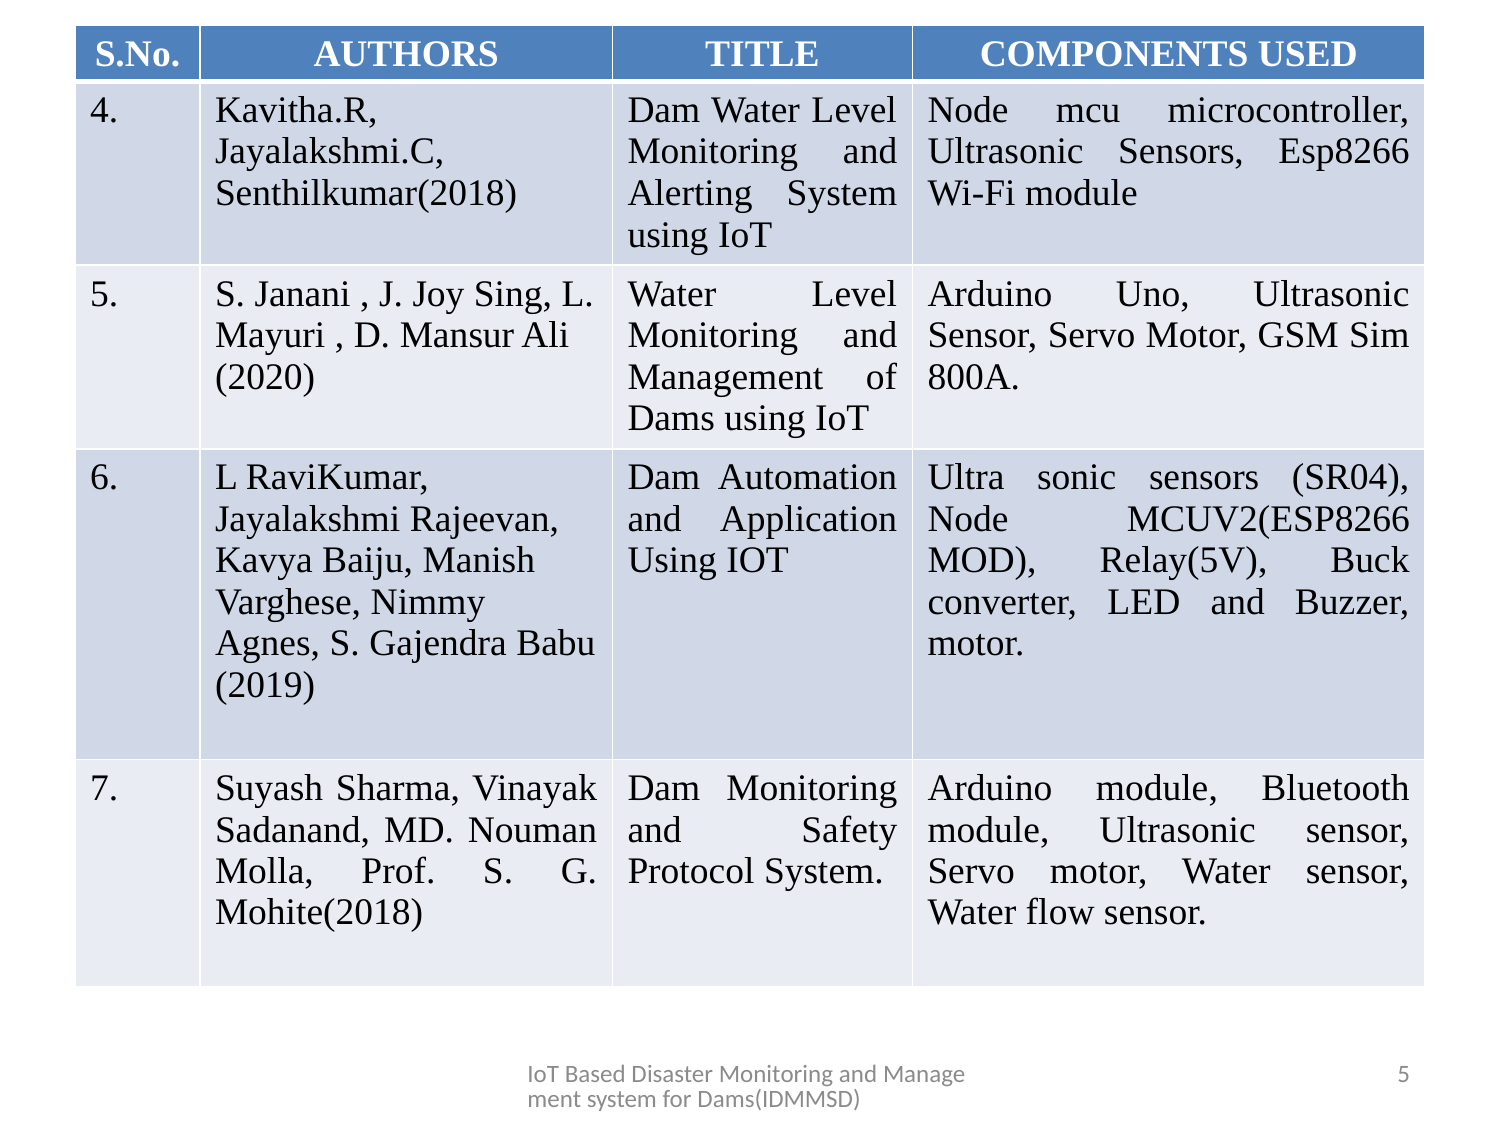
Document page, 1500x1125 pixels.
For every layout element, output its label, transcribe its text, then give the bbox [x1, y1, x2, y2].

table_header S.No. [76, 26, 199, 79]
table_cell Dam Monitoring and Safety Protocol System. [613, 760, 912, 986]
table_cell 5. [76, 266, 199, 448]
table_cell Dam Water Level Monitoring and Alerting System using IoT [613, 84, 912, 264]
table_cell Suyash Sharma, Vinayak Sadanand, MD. Nouman Molla, Prof. S. G. Mohite(2018) [201, 760, 612, 986]
footer IoT Based Disaster Monitoring and Management system for Dams(IDMMSD) [512, 1042, 988, 1103]
table_cell Ultra sonic sensors (SR04), Node MCUV2(ESP8266 MOD), Relay(5V), Buck converter, LED and Buzzer, motor. [913, 450, 1424, 759]
table_cell L RaviKumar, Jayalakshmi Rajeevan, Kavya Baiju, Manish Varghese, Nimmy Agnes, S. Gajendra Babu (2019) [201, 450, 612, 759]
table_cell Kavitha.R, Jayalakshmi.C, Senthilkumar(2018) [201, 84, 612, 264]
table_cell Node mcu microcontroller, Ultrasonic Sensors, Esp8266 Wi-Fi module [913, 84, 1424, 264]
slide_number 5 [1074, 1042, 1425, 1103]
table_cell 6. [76, 450, 199, 759]
table_cell 4. [76, 84, 199, 264]
table_cell Arduino module, Bluetooth module, Ultrasonic sensor, Servo motor, Water sensor, Water flow sensor. [913, 760, 1424, 986]
table_header COMPONENTS USED [913, 26, 1424, 79]
table_cell Dam Automation and Application Using IOT [613, 450, 912, 759]
table_cell Arduino Uno, Ultrasonic Sensor, Servo Motor, GSM Sim 800A. [913, 266, 1424, 448]
table_header TITLE [613, 26, 912, 79]
table_cell S. Janani , J. Joy Sing, L. Mayuri , D. Mansur Ali (2020) [201, 266, 612, 448]
table_header AUTHORS [201, 26, 612, 79]
table_cell 7. [76, 760, 199, 986]
table_cell Water Level Monitoring and Management of Dams using IoT [613, 266, 912, 448]
